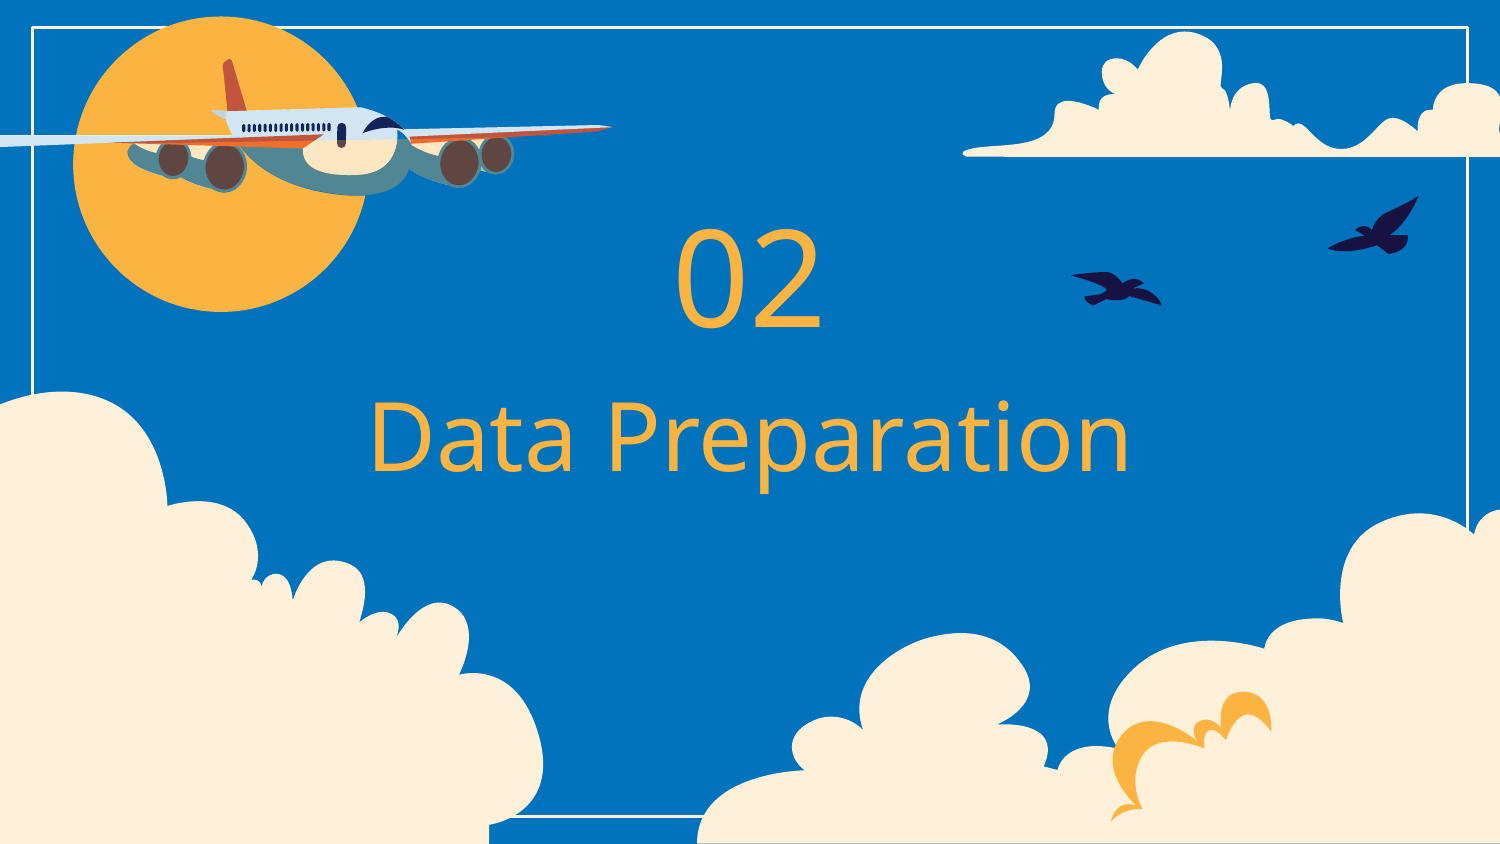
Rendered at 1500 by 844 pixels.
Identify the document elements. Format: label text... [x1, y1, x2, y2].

title Data Preparation [327, 364, 1173, 503]
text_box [0, 58, 613, 196]
title 02 [629, 204, 871, 342]
